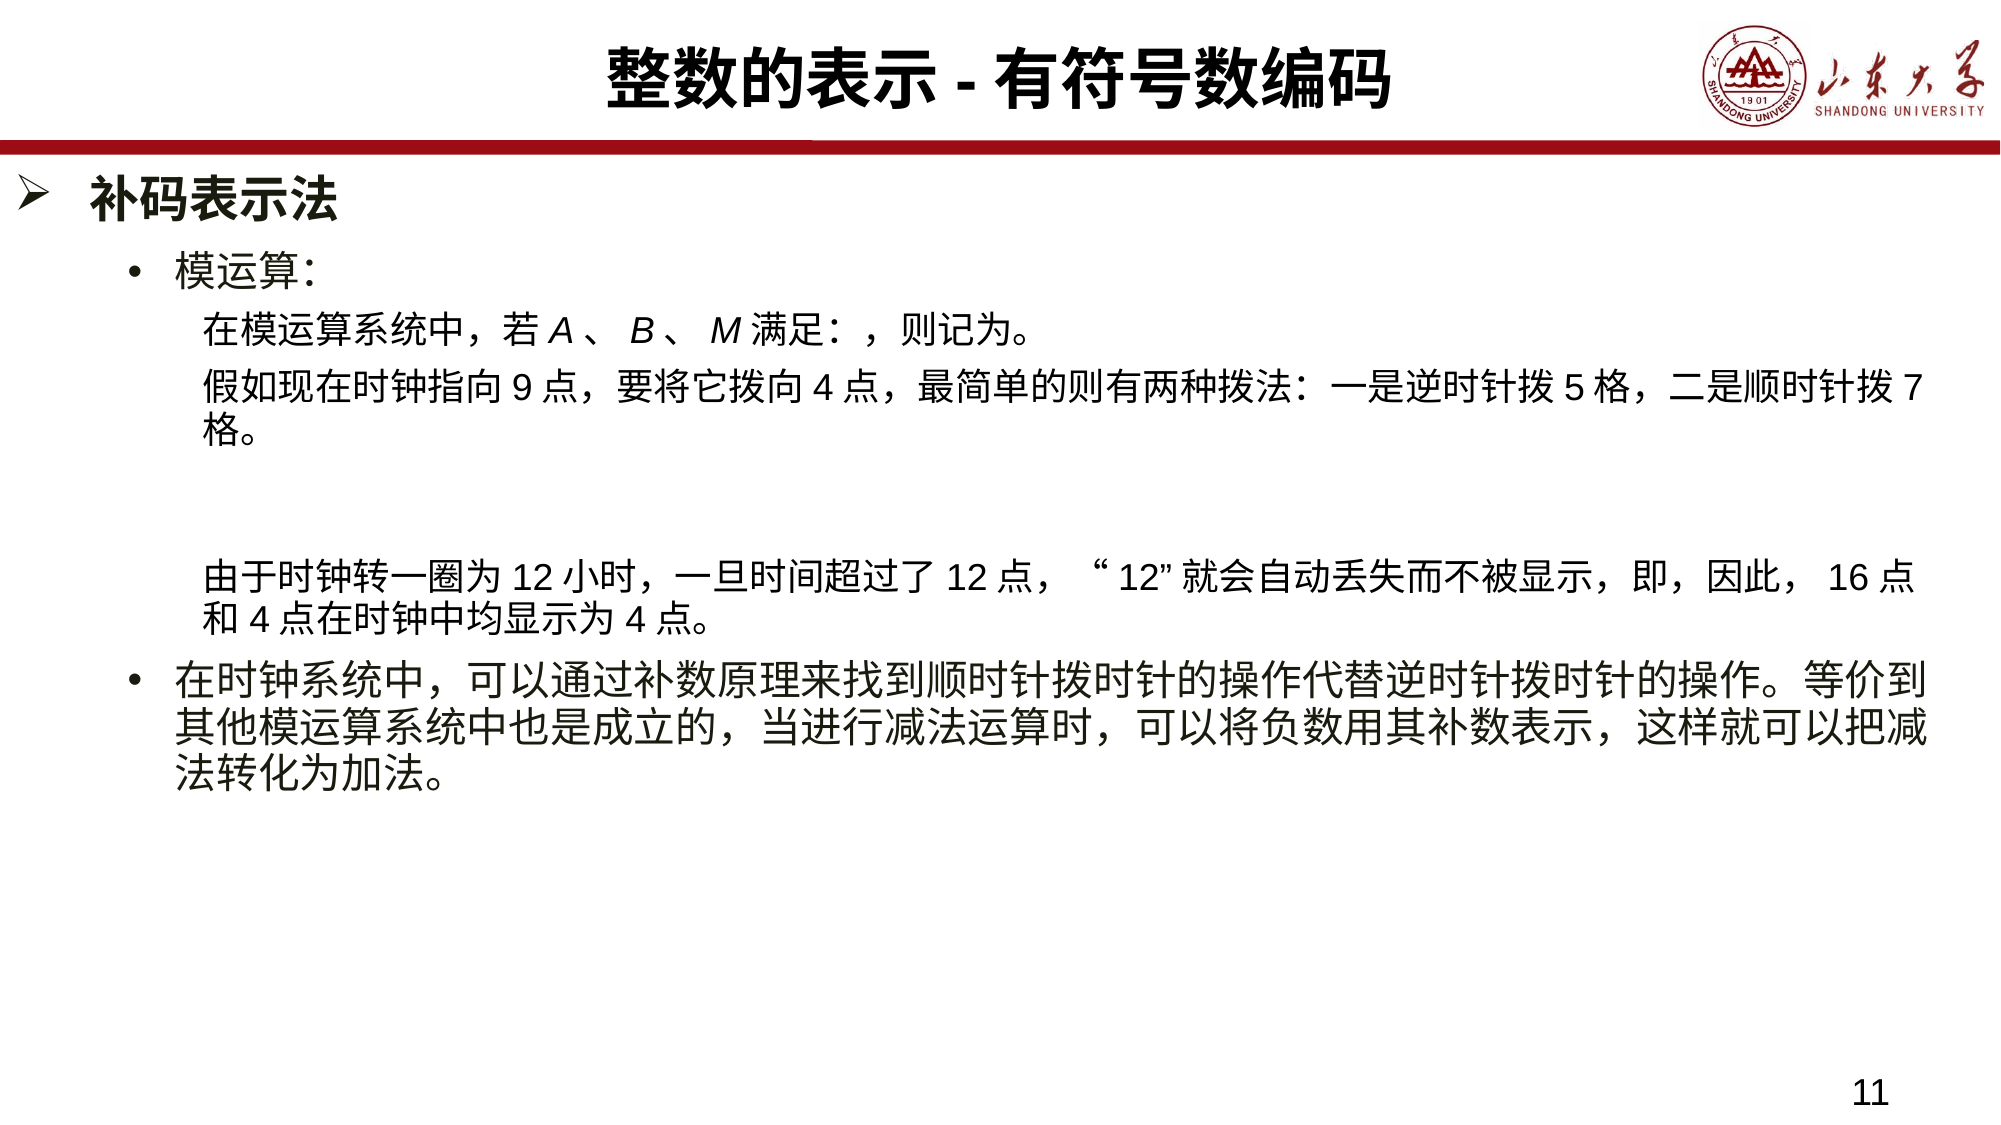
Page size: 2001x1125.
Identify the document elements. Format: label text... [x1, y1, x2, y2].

title 整数的表示-有符号数编码 [0, 39, 2000, 152]
slide_number 11 [1836, 1060, 2000, 1125]
list 补码表示法 [0, 164, 1928, 1047]
picture [1698, 21, 1810, 39]
text_box 在时钟系统中，可以通过补数原理来找到顺时针拨时针的操作代替逆时针拨时针的操作。等价到其他模运算系统中也是成立的，当进行减法运算时，可以将负数用其补数表示，这样就可以把减法转化为加法。 [26, 650, 1947, 806]
